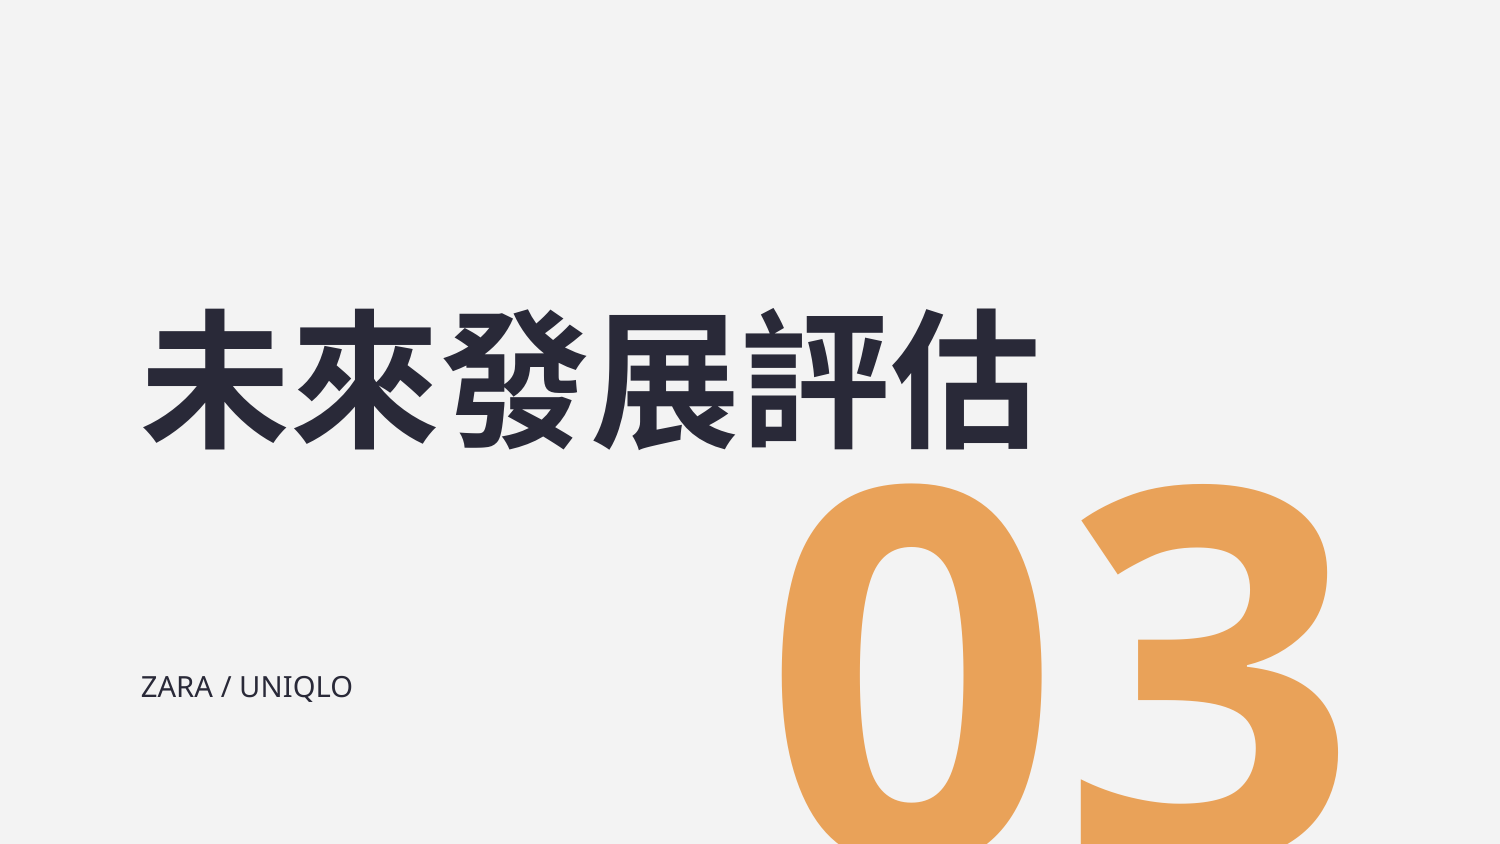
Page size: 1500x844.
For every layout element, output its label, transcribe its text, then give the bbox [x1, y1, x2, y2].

title 03 [462, 325, 1374, 844]
subtitle ZARA / UNIQLO [125, 589, 462, 719]
title 未來發展評估 [125, 125, 1264, 482]
